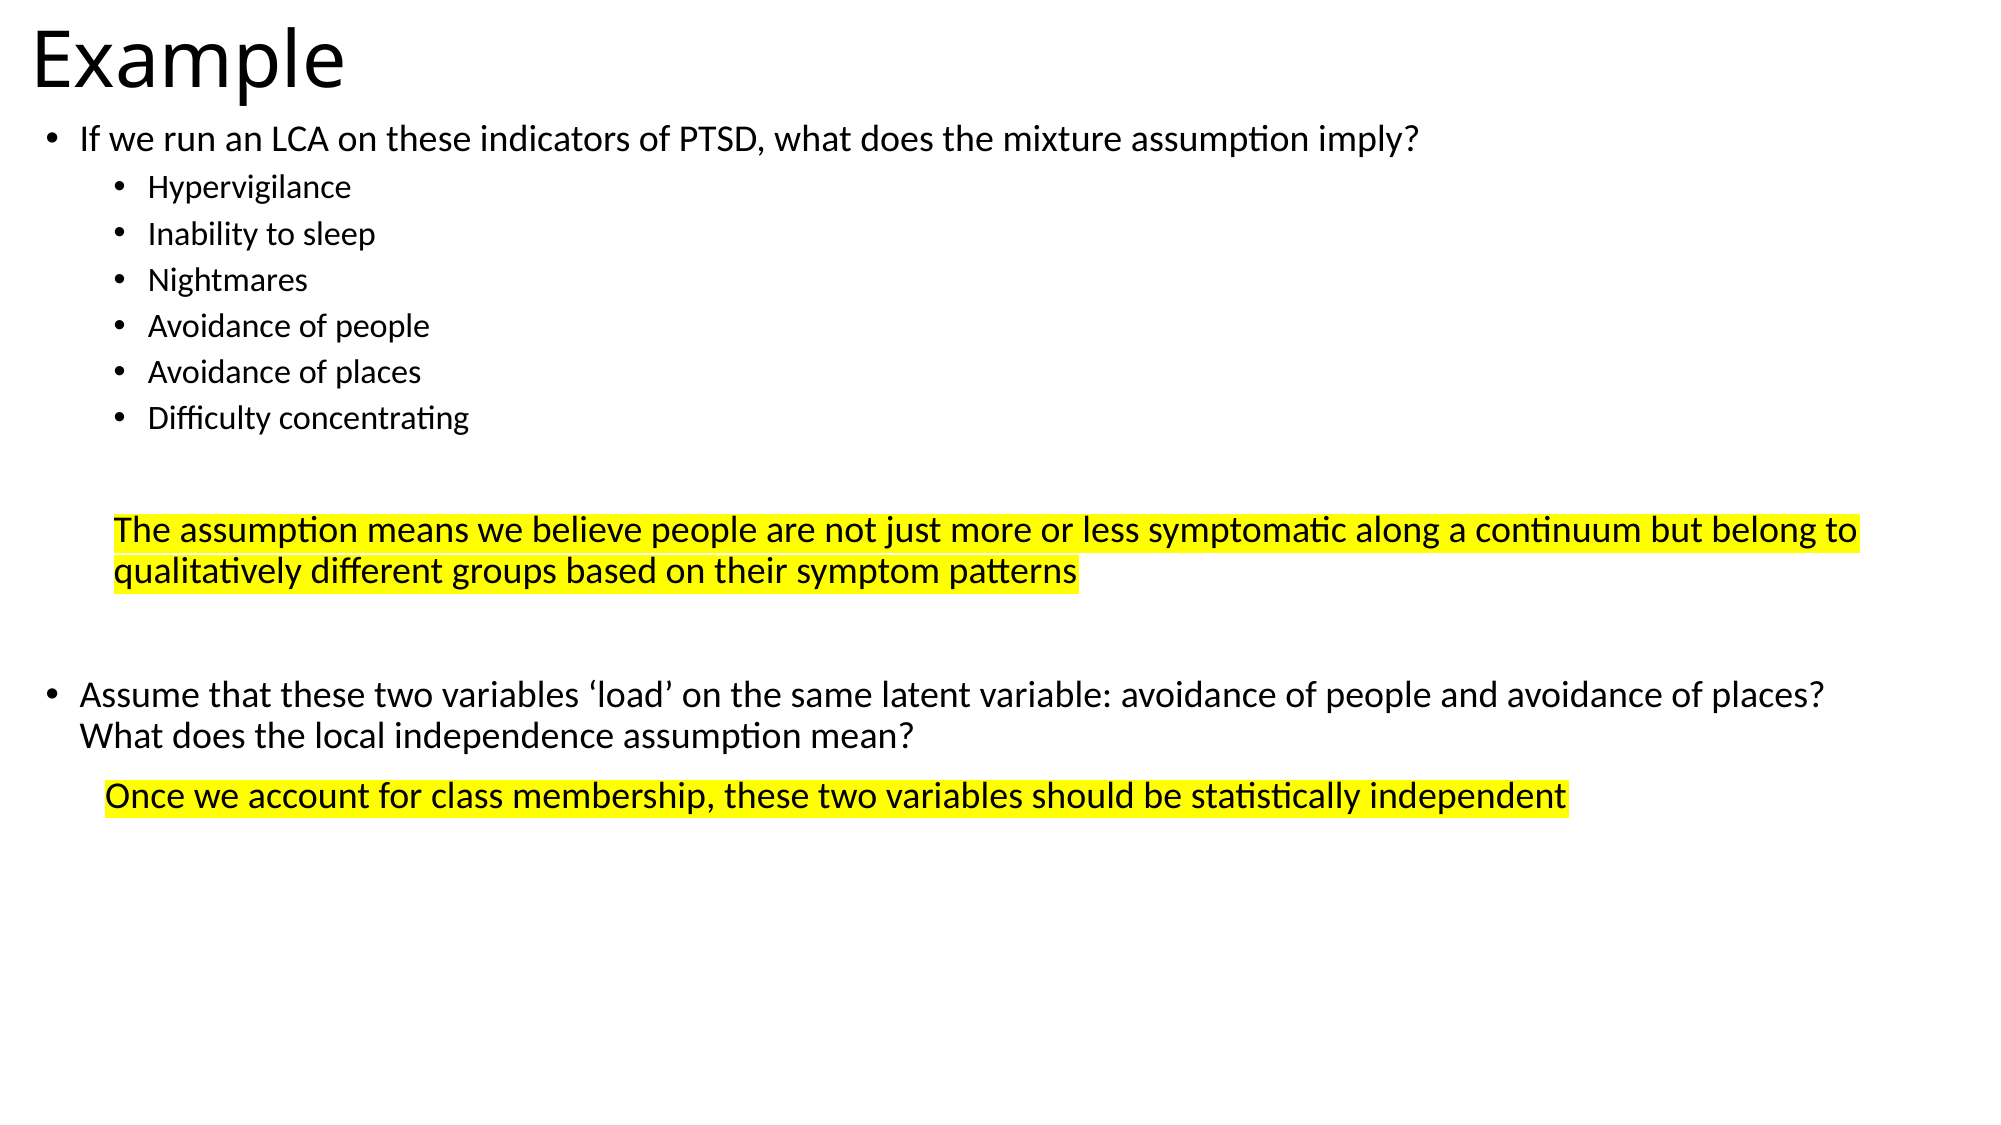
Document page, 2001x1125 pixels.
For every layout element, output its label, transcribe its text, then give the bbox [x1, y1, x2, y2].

title Example [15, 11, 1741, 112]
list If we run an LCA on these indicators of PTSD, what does the mixture assumption imply? Hypervigilance Inability to sleep Nightmares Avoidance of people Avoidance of places Difficulty concentrating The assumption means we believe people are not just more or less symptomatic along a continuum but belong to qualitatively different groups based on their symptom patterns Assume that these two variables ‘load’ on the same latent variable: avoidance of people and avoidance of places? What does the local independence assumption mean? Once we account for class membership, these two variables should be statistically independent [30, 111, 1916, 826]
